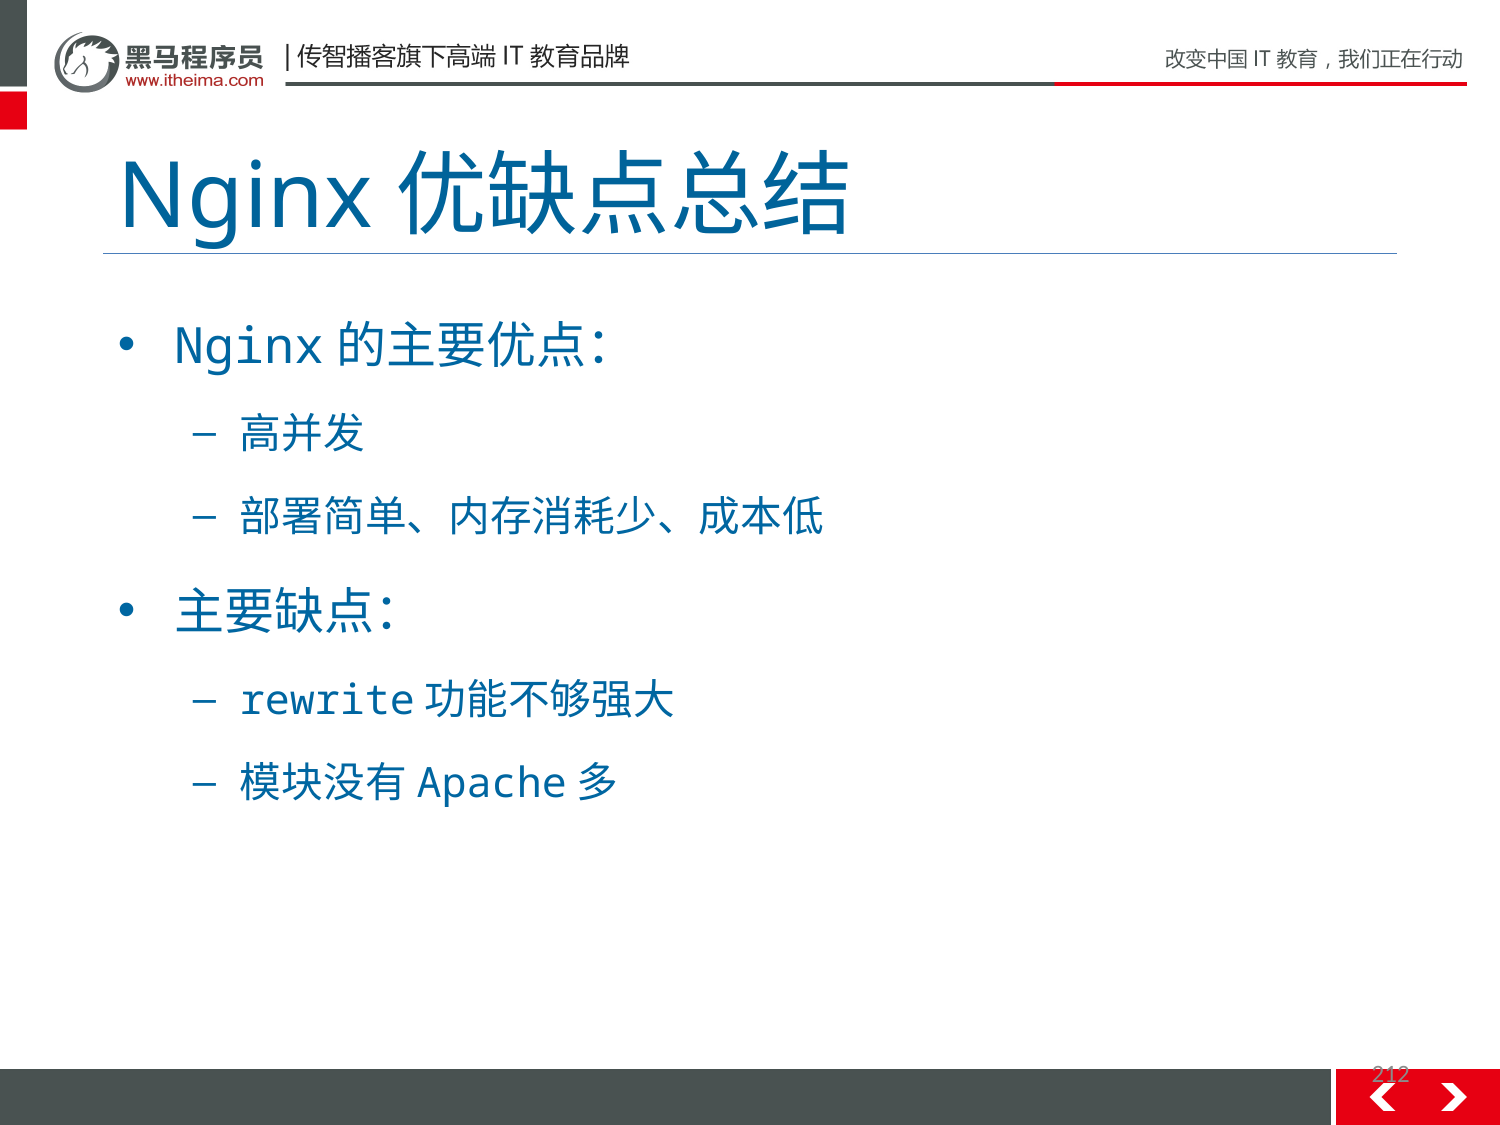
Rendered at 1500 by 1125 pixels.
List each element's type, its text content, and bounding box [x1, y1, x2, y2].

slide_number 212 [1074, 1042, 1425, 1103]
list Nginx的主要优点： 高并发 部署简单、内存消耗少、成本低 主要缺点： rewrite功能不够强大 模块没有Apache多 [103, 275, 1397, 1040]
picture [0, 0, 1500, 1125]
title Nginx优缺点总结 [103, 95, 1397, 254]
